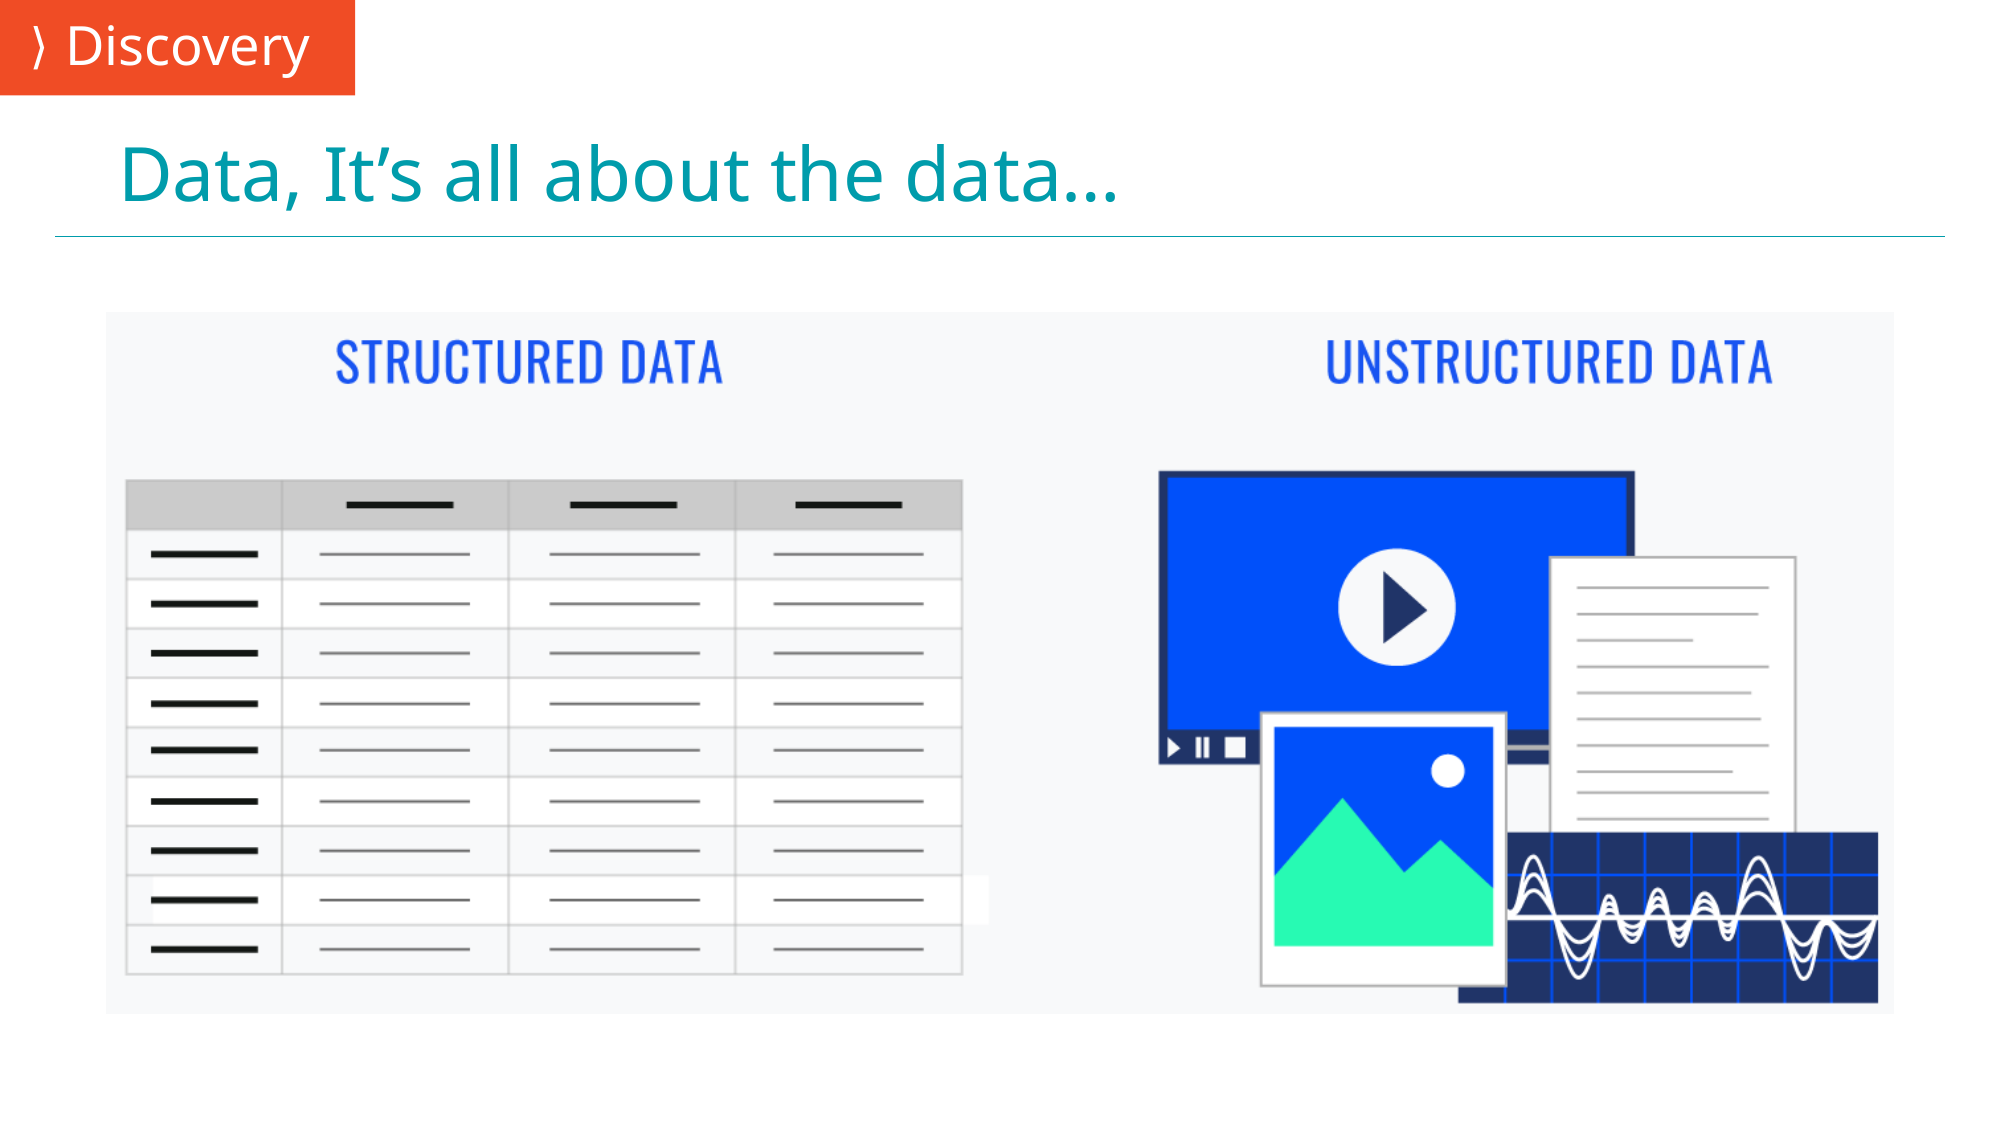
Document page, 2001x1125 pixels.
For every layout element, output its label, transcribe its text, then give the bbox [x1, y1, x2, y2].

title Data, It’s all about the data… [0, 93, 2000, 236]
list Discovery [0, 0, 356, 96]
picture [106, 312, 1894, 1014]
